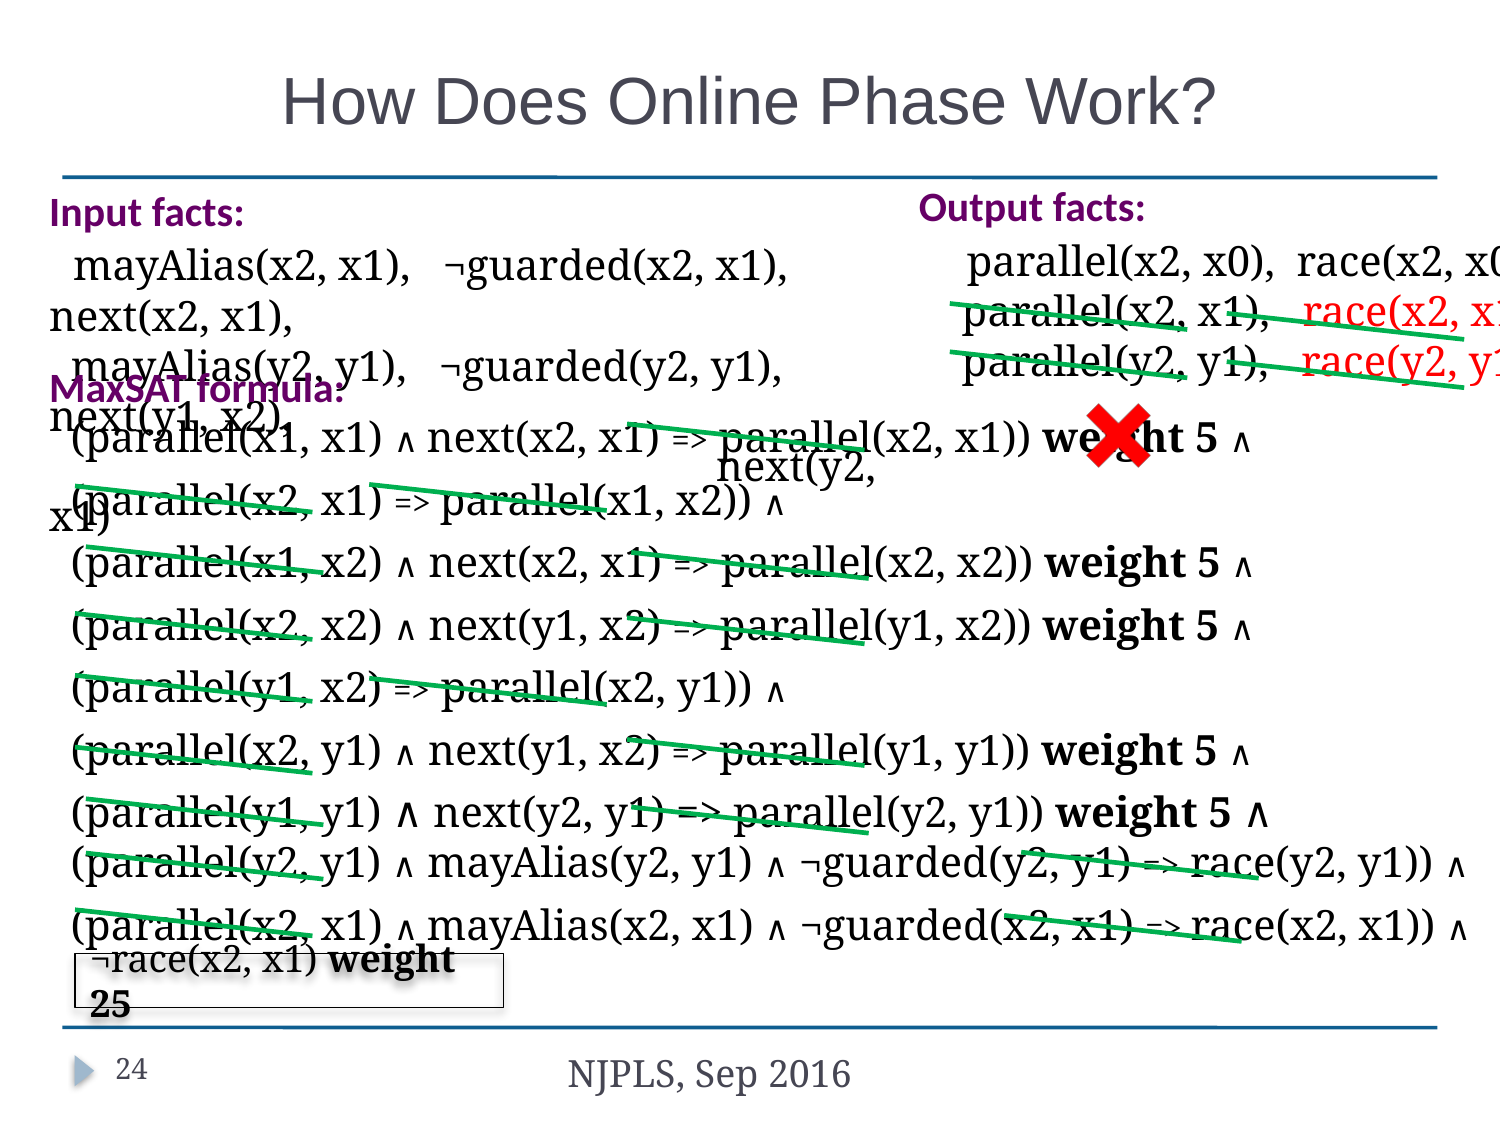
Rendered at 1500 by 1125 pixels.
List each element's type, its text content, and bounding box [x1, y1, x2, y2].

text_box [85, 484, 607, 552]
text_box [1003, 915, 1242, 942]
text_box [74, 909, 313, 937]
footer NJPLS, Sep 2016 [235, 1042, 1185, 1103]
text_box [74, 552, 869, 623]
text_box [74, 485, 85, 513]
slide_number 24 [100, 1042, 235, 1103]
text_box MaxSAT formula: (parallel(x1, x1) ∧ next(x2, x1) => parallel(x2, x1)) weight 5 ∧ (parallel(x2, x1) => parallel(x1, x2)) ∧ (parallel(x1, x2) ∧ next(x2, x1) => parallel(x2, x2)) weight 5 ∧ (parallel(x2, x2) ∧ next(y1, x2) => parallel(y1, x2)) weight 5 ∧ (parallel(y1, x2) => parallel(x2, y1)) ∧ (parallel(x2, y1) ∧ next(y1, x2) => parallel(y1, y1)) weight 5 ∧ (parallel(y1, y1) ∧ next(y2, y1) => parallel(y2, y1)) weight 5 ∧ (parallel(y2, y1) ∧ mayAlias(y2, y1) ∧ ¬guarded(y2, y1) => race(y2, y1)) ∧ (parallel(x2, x1) ∧ mayAlias(x2, x1) ∧ ¬guarded(x2, x1) => race(x2, x1)) ∧ [34, 353, 1500, 957]
list Output facts: parallel(x2, x0), race(x2, x0), parallel(x2, x1), race(x2, x1), parallel(y2, y1), race(y2, y1) [904, 172, 1500, 353]
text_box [74, 617, 865, 702]
title How Does Online Phase Work? [75, 24, 1425, 171]
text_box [626, 423, 865, 451]
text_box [85, 806, 869, 880]
picture [1086, 403, 1152, 468]
text_box Input facts: mayAlias(x2, x1), ¬guarded(x2, x1), next(x2, x1), mayAlias(y2, y1), ¬guarded(y2, y1), next(y1, x2), next(y2, x1) [34, 177, 942, 353]
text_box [1020, 851, 1259, 879]
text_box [949, 303, 1188, 330]
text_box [74, 678, 607, 774]
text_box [1226, 313, 1465, 340]
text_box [85, 739, 865, 806]
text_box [949, 351, 1465, 388]
text_box ¬race(x2, x1) weight 25 [74, 957, 504, 1008]
